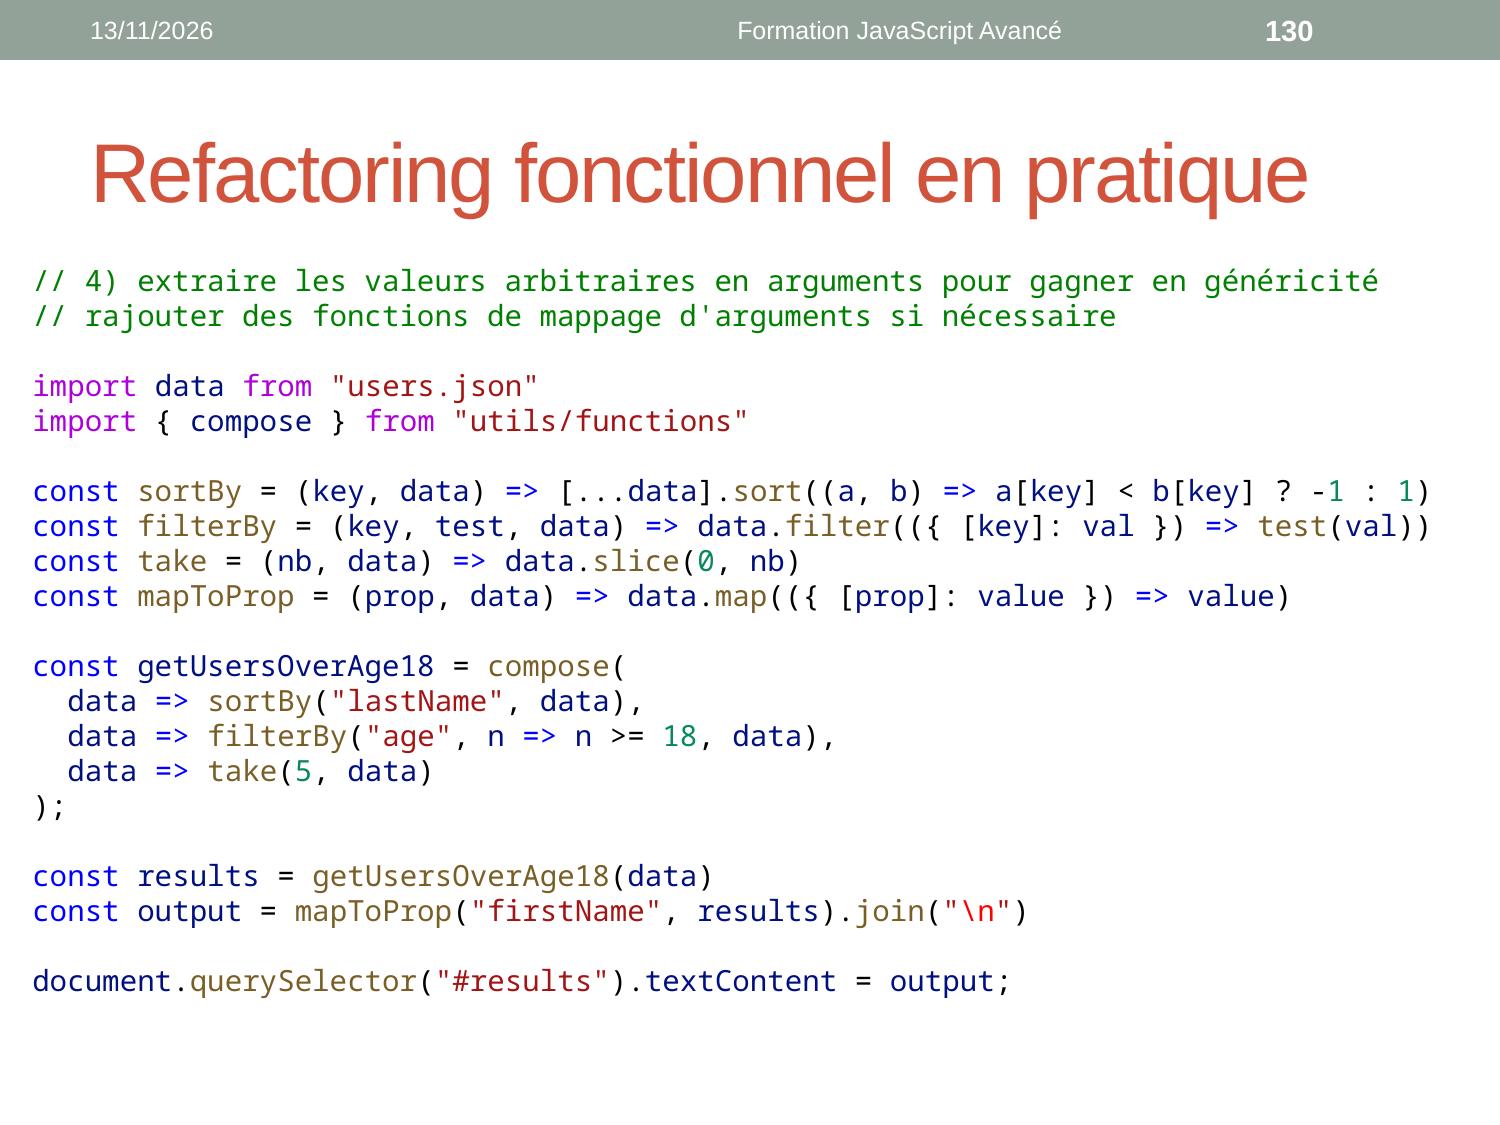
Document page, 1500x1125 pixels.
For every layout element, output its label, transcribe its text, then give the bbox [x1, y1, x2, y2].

footer Formation JavaScript Avancé [562, 3, 1238, 57]
slide_number 130 [1250, 3, 1425, 57]
title Refactoring fonctionnel en pratique [75, 87, 1425, 250]
text_box // 4) extraire les valeurs arbitraires en arguments pour gagner en généricité // rajouter des fonctions de mappage d'arguments si nécessaire import data from "users.json" import { compose } from "utils/functions" const sortBy = (key, data) => [...data].sort((a, b) => a[key] < b[key] ? -1 : 1) const filterBy = (key, test, data) => data.filter(({ [key]: val }) => test(val)) const take = (nb, data) => data.slice(0, nb) const mapToProp = (prop, data) => data.map(({ [prop]: value }) => value) const getUsersOverAge18 = compose( data => sortBy("lastName", data), data => filterBy("age", n => n >= 18, data), data => take(5, data) ); const results = getUsersOverAge18(data) const output = mapToProp("firstName", results).join("\n") document.querySelector("#results").textContent = output; [17, 255, 1461, 1005]
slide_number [75, 3, 550, 57]
